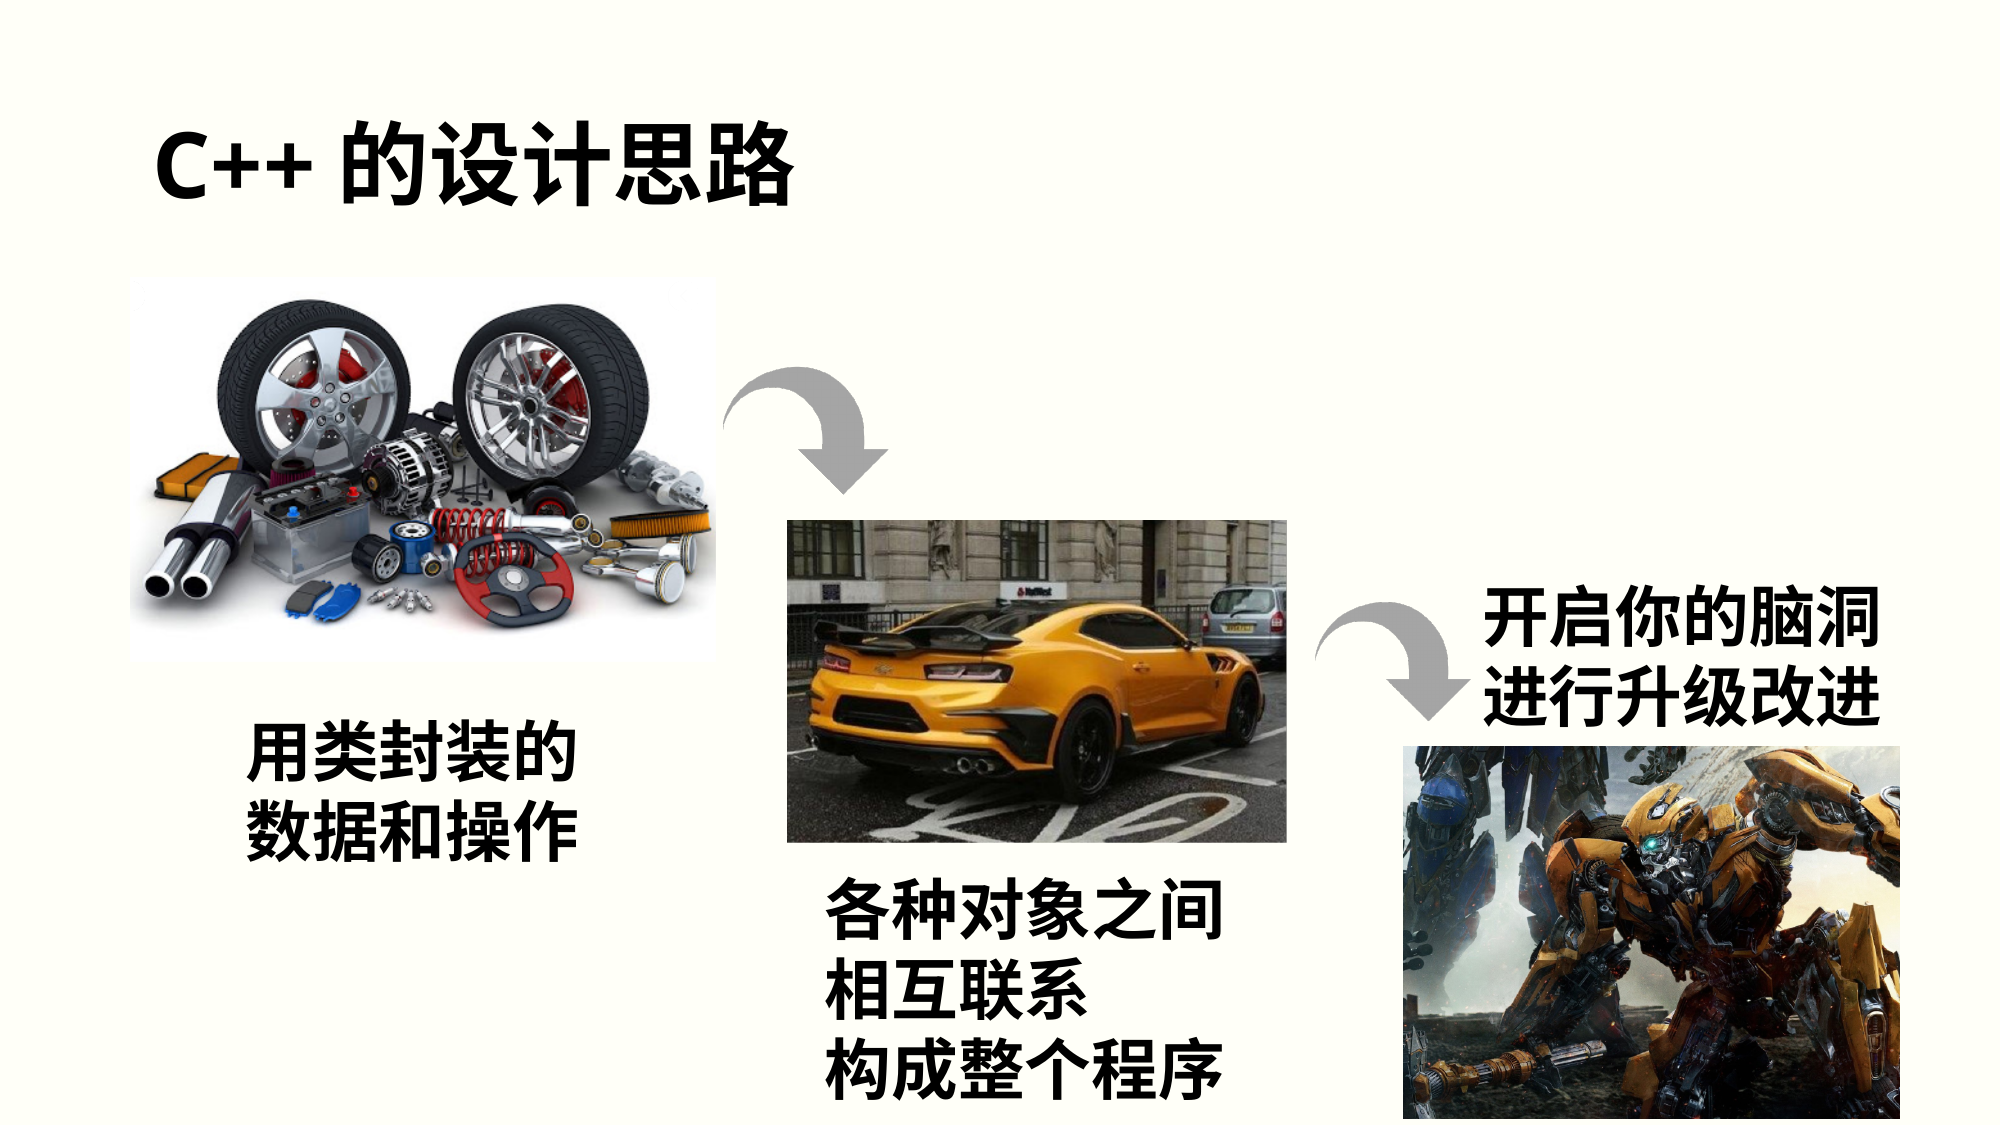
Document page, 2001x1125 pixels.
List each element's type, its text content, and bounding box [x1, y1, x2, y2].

title C++的设计思路 [137, 59, 1863, 278]
text_box 用类封装的 数据和操作 [230, 702, 609, 878]
picture [1308, 577, 1900, 1119]
picture [715, 340, 1287, 843]
text_box 开启你的脑洞 进行升级改进 [1467, 567, 1898, 742]
text_box 各种对象之间 相互联系 构成整个程序 [810, 860, 1241, 1116]
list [130, 277, 716, 662]
